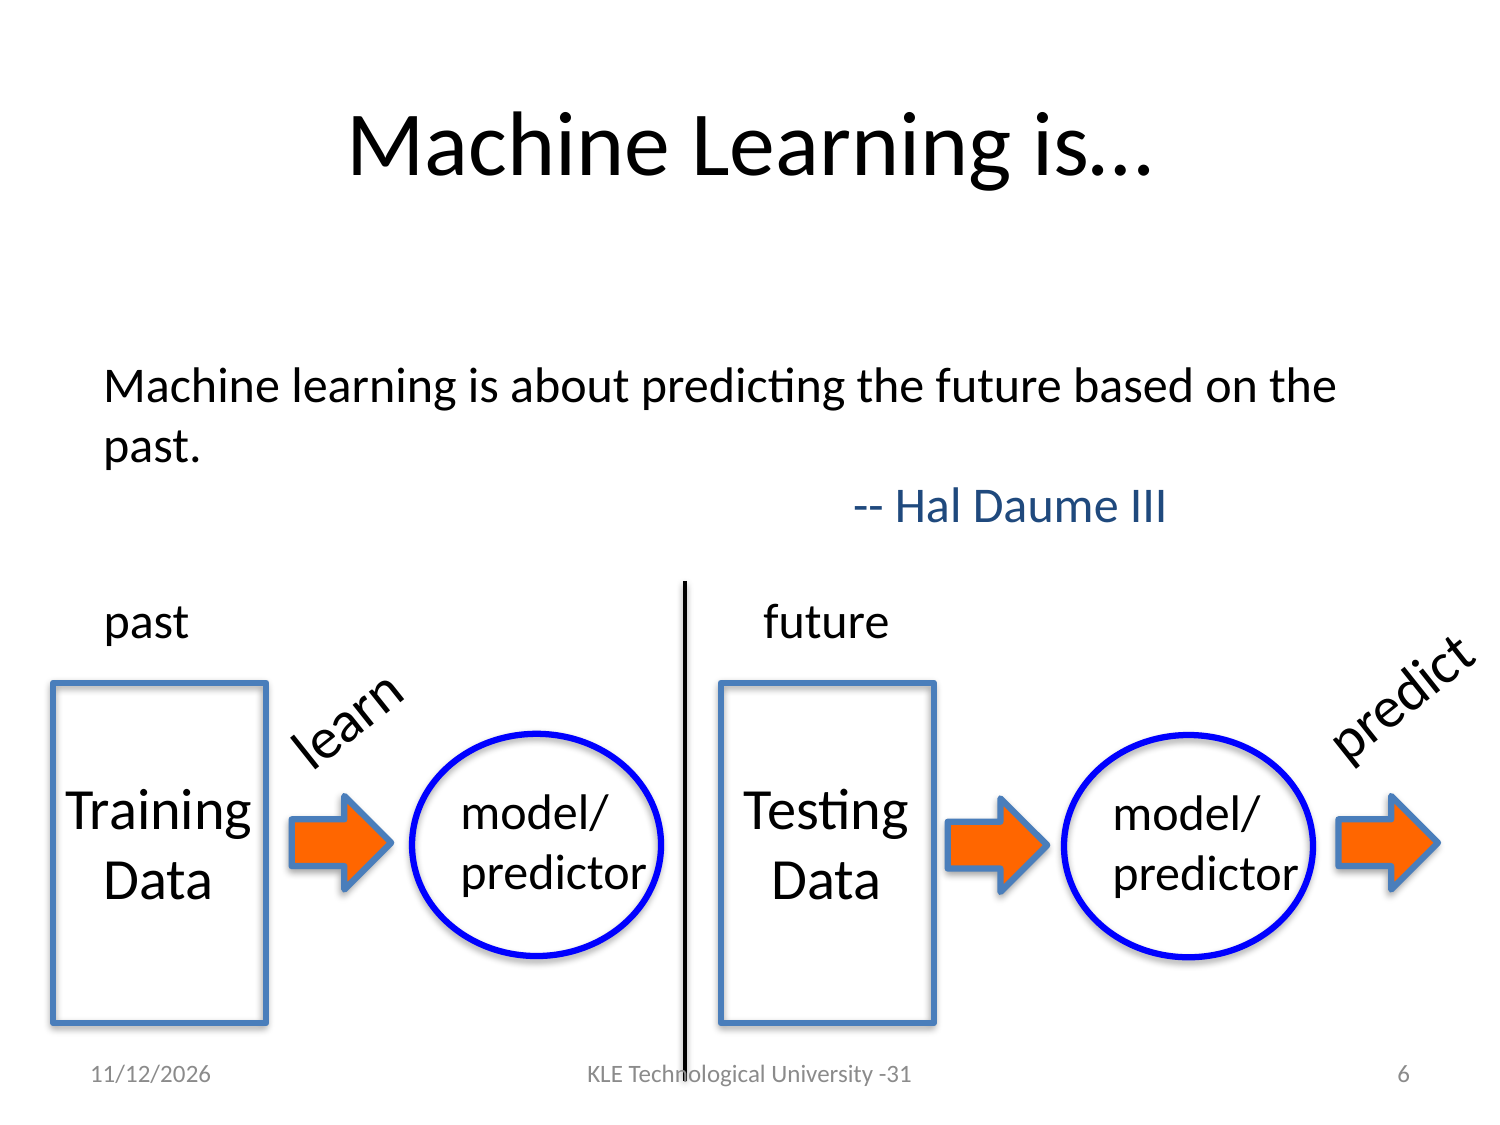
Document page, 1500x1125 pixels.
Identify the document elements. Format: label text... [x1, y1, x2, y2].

text_box past [88, 580, 205, 656]
title Machine Learning is… [75, 45, 1425, 233]
footer KLE Technological University -31 [512, 1042, 988, 1103]
text_box predict [1295, 600, 1500, 789]
text_box model/ predictor [445, 772, 663, 907]
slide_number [75, 1042, 425, 1103]
text_box [1337, 795, 1439, 891]
text_box Training Data [50, 763, 267, 919]
text_box [53, 682, 267, 763]
text_box [290, 795, 392, 891]
text_box [720, 682, 935, 1024]
text_box [946, 797, 1048, 893]
text_box [1063, 734, 1293, 959]
text_box model/ predictor [1097, 773, 1315, 909]
text_box Testing Data [729, 763, 924, 919]
text_box learn [260, 636, 432, 797]
text_box Machine learning is about predicting the future based on the past. -- Hal Daume III [88, 345, 1449, 541]
text_box [411, 733, 641, 957]
text_box [53, 919, 267, 1024]
text_box future [748, 580, 905, 656]
slide_number 6 [1074, 1042, 1425, 1103]
